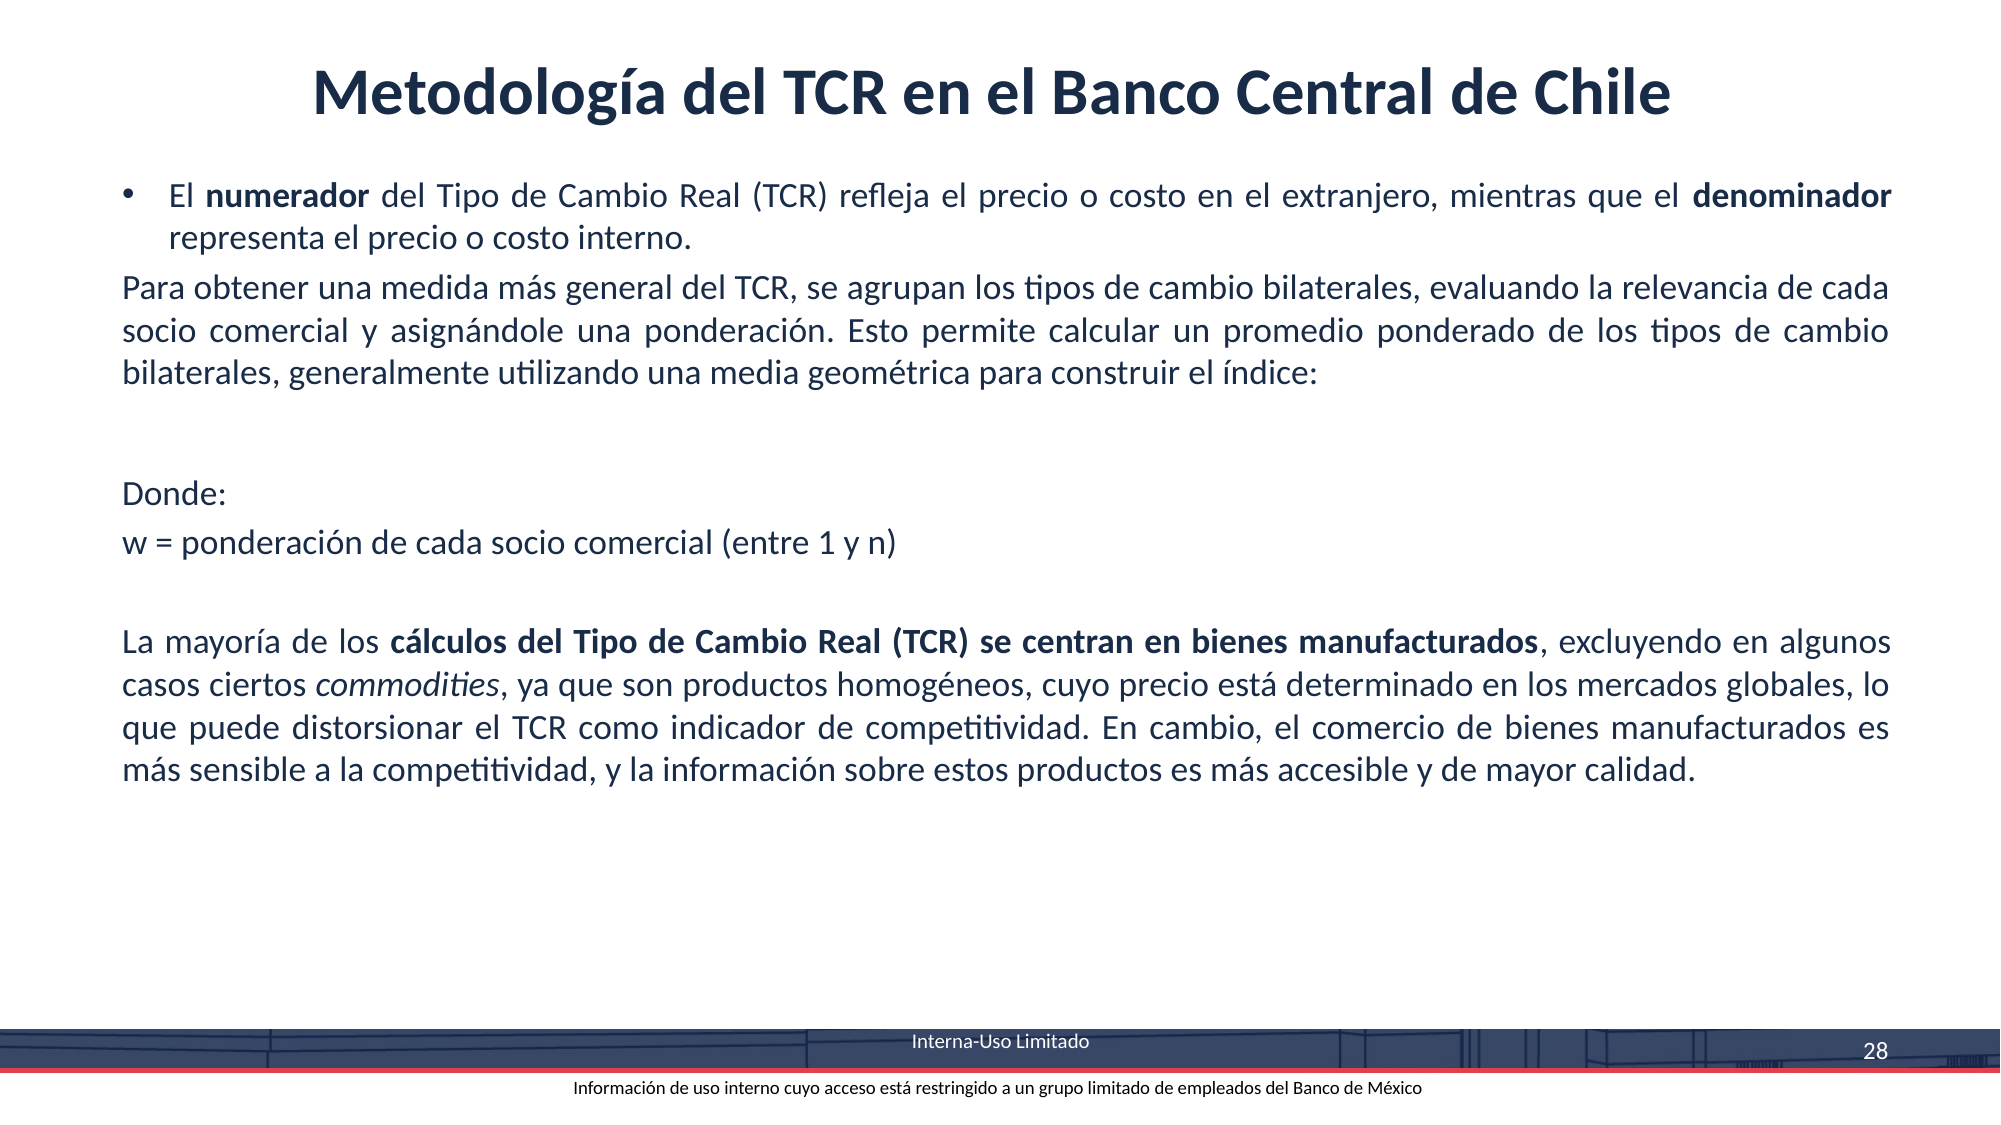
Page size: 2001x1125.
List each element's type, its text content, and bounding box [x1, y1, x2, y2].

text_box Metodología del TCR en el Banco Central de Chile [92, 11, 1893, 165]
picture [0, 1029, 2000, 1068]
picture [0, 1073, 2000, 1116]
footer Interna-Uso Limitado Información de uso interno cuyo acceso está restringido a un grupo limitado de empleados del Banco de México [0, 1031, 1998, 1091]
